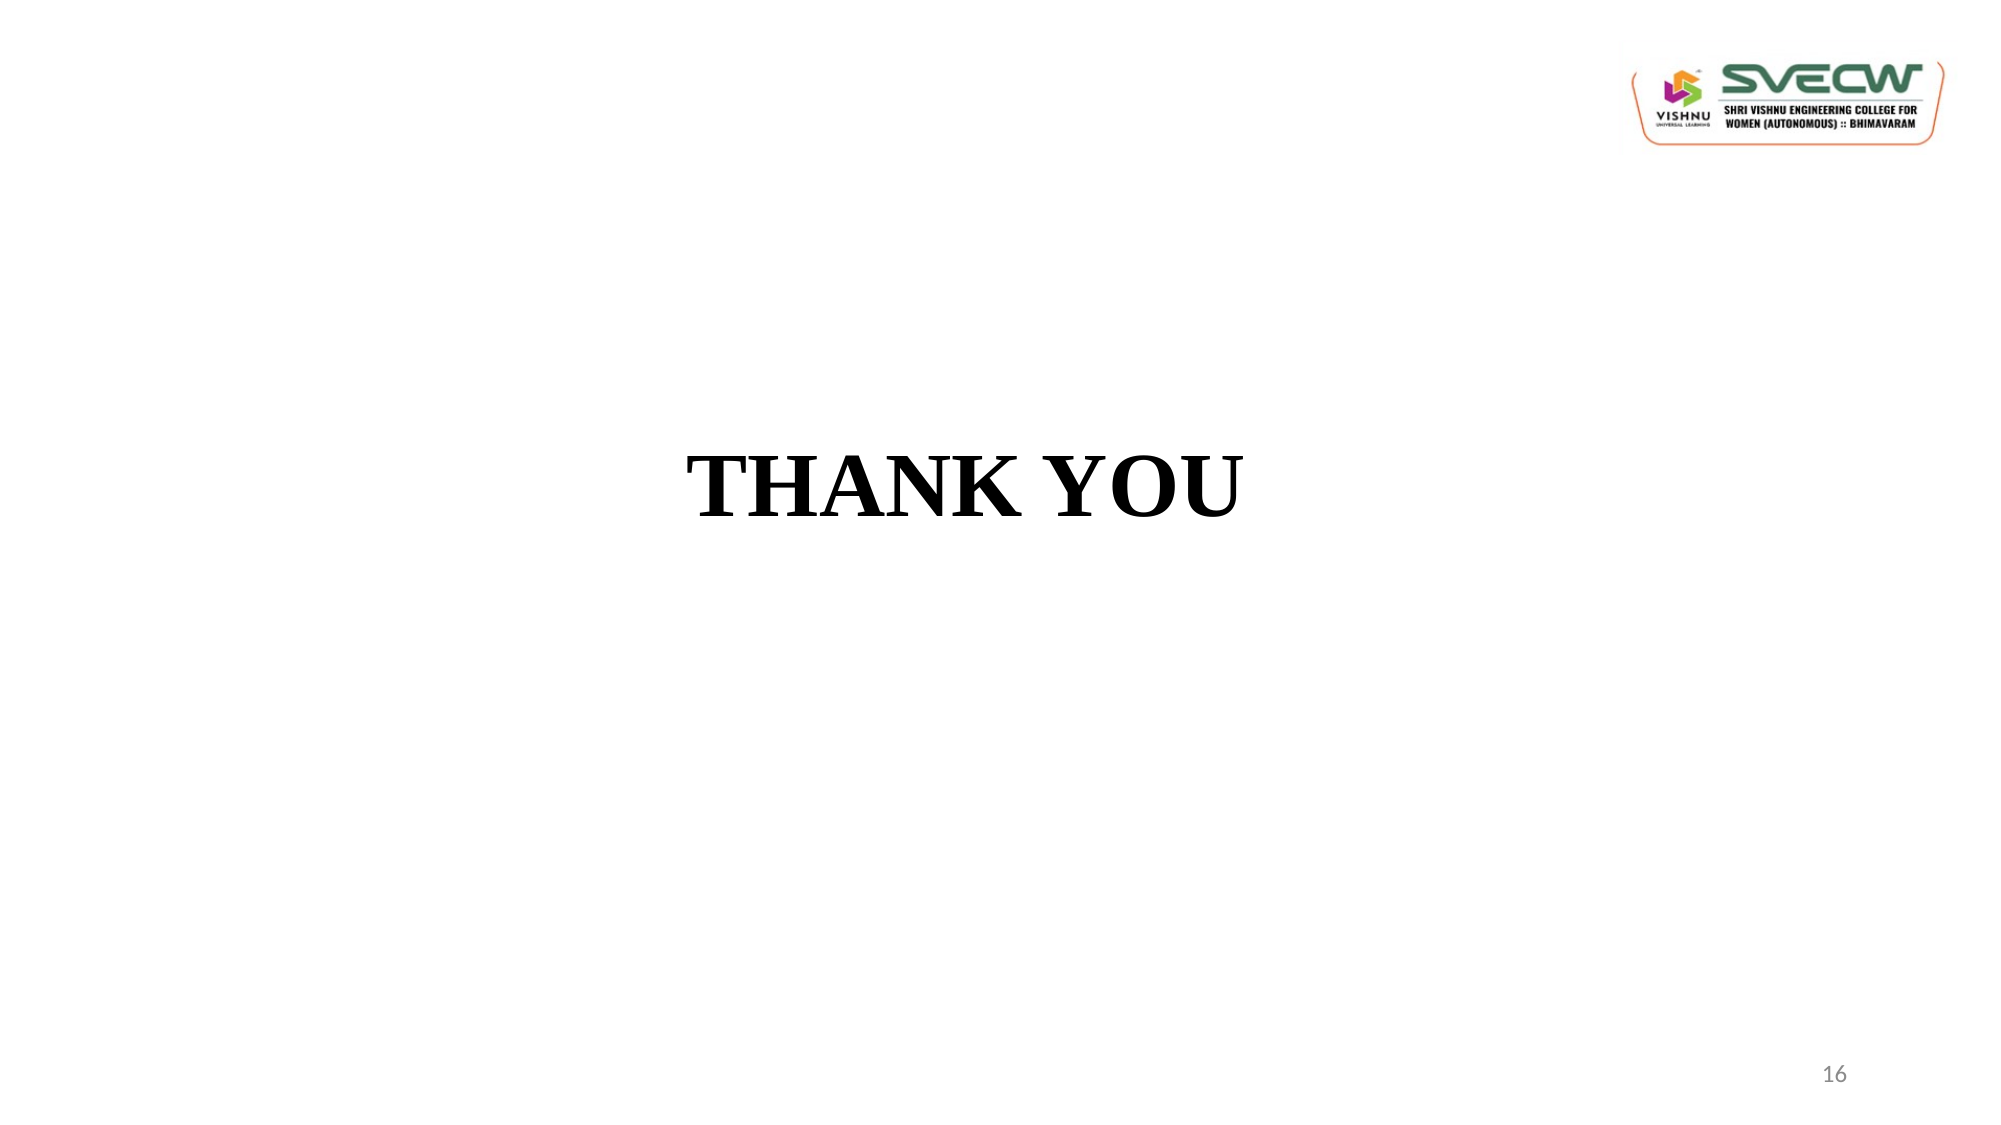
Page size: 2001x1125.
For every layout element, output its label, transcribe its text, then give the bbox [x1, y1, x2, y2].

slide_number 16 [1412, 1042, 1863, 1103]
picture [1618, 40, 1958, 155]
text_box THANK YOU [466, 417, 1467, 543]
